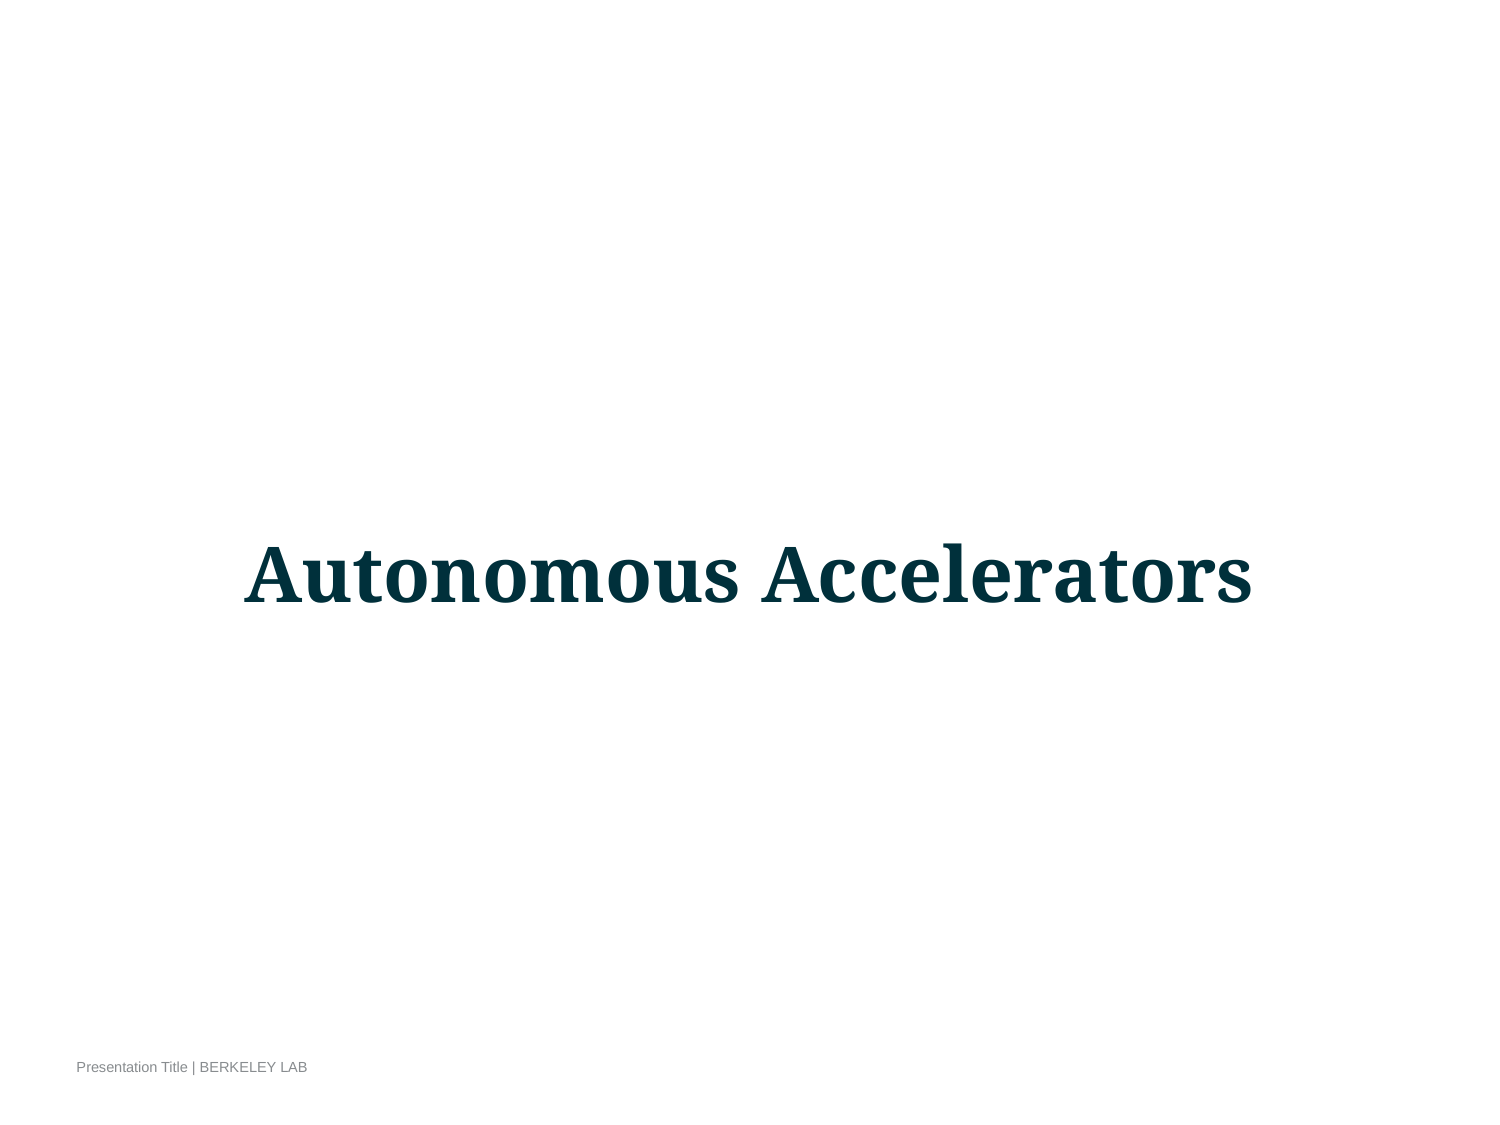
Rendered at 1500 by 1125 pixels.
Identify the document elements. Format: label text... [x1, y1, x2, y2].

title Autonomous Accelerators [75, 517, 1425, 608]
